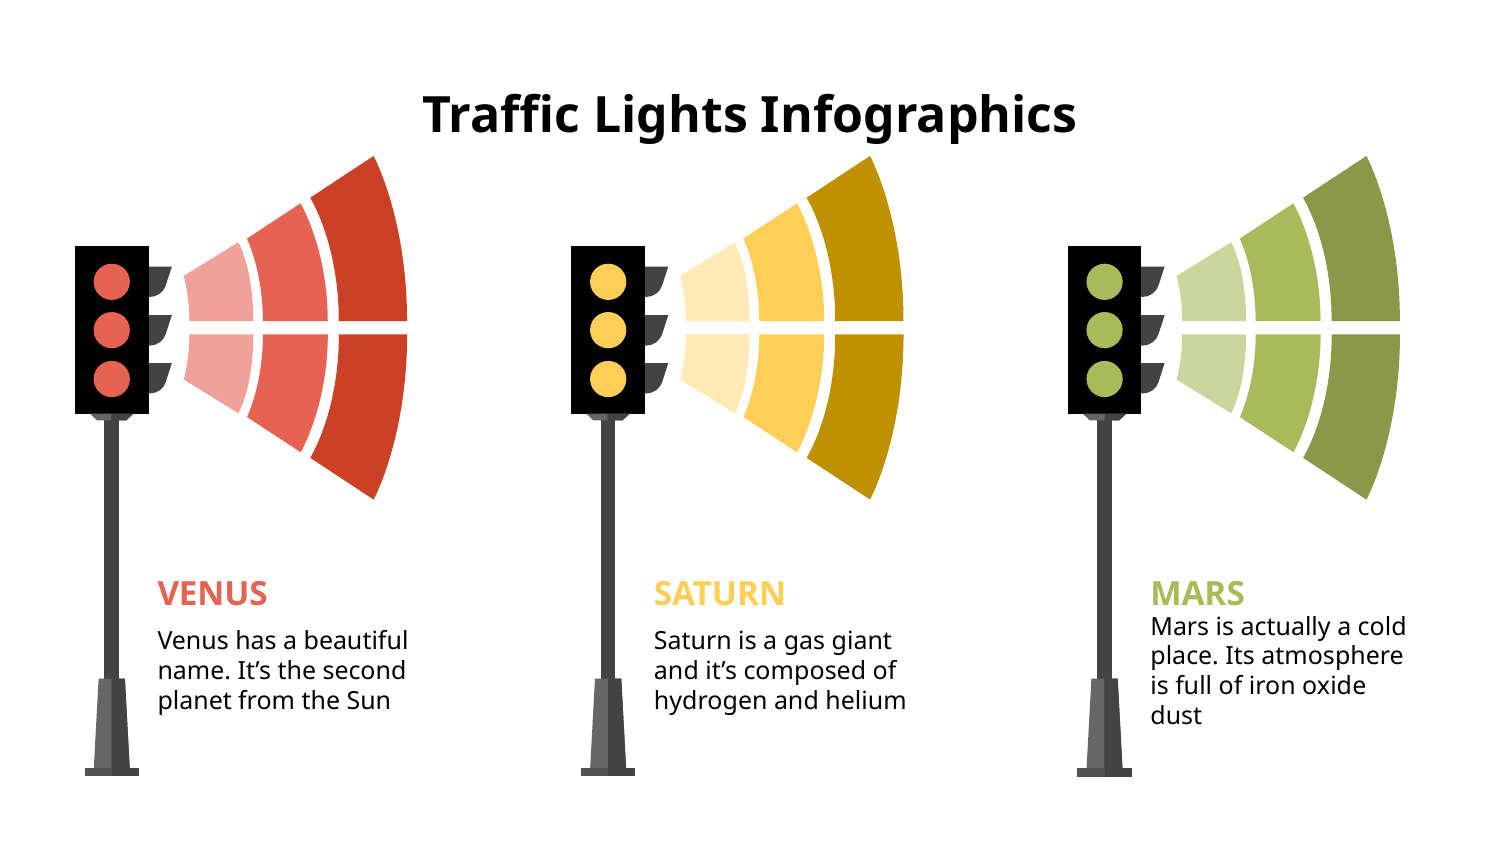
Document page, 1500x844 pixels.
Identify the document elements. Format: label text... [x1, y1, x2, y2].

text_box MARS [1171, 569, 1425, 615]
text_box Mars is actually a cold place. Its atmosphere is full of iron oxide dust [1171, 615, 1425, 725]
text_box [571, 245, 669, 777]
text_box Saturn is a gas giant and it’s composed of hydrogen and helium [674, 615, 929, 725]
text_box SATURN [674, 569, 929, 615]
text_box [74, 245, 173, 777]
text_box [679, 155, 904, 500]
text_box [1176, 155, 1401, 500]
title Traffic Lights Infographics [75, 67, 1425, 133]
text_box Venus has a beautiful name. It’s the second planet from the Sun [176, 615, 433, 725]
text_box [1067, 245, 1165, 777]
text_box VENUS [176, 569, 433, 615]
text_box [183, 155, 408, 500]
